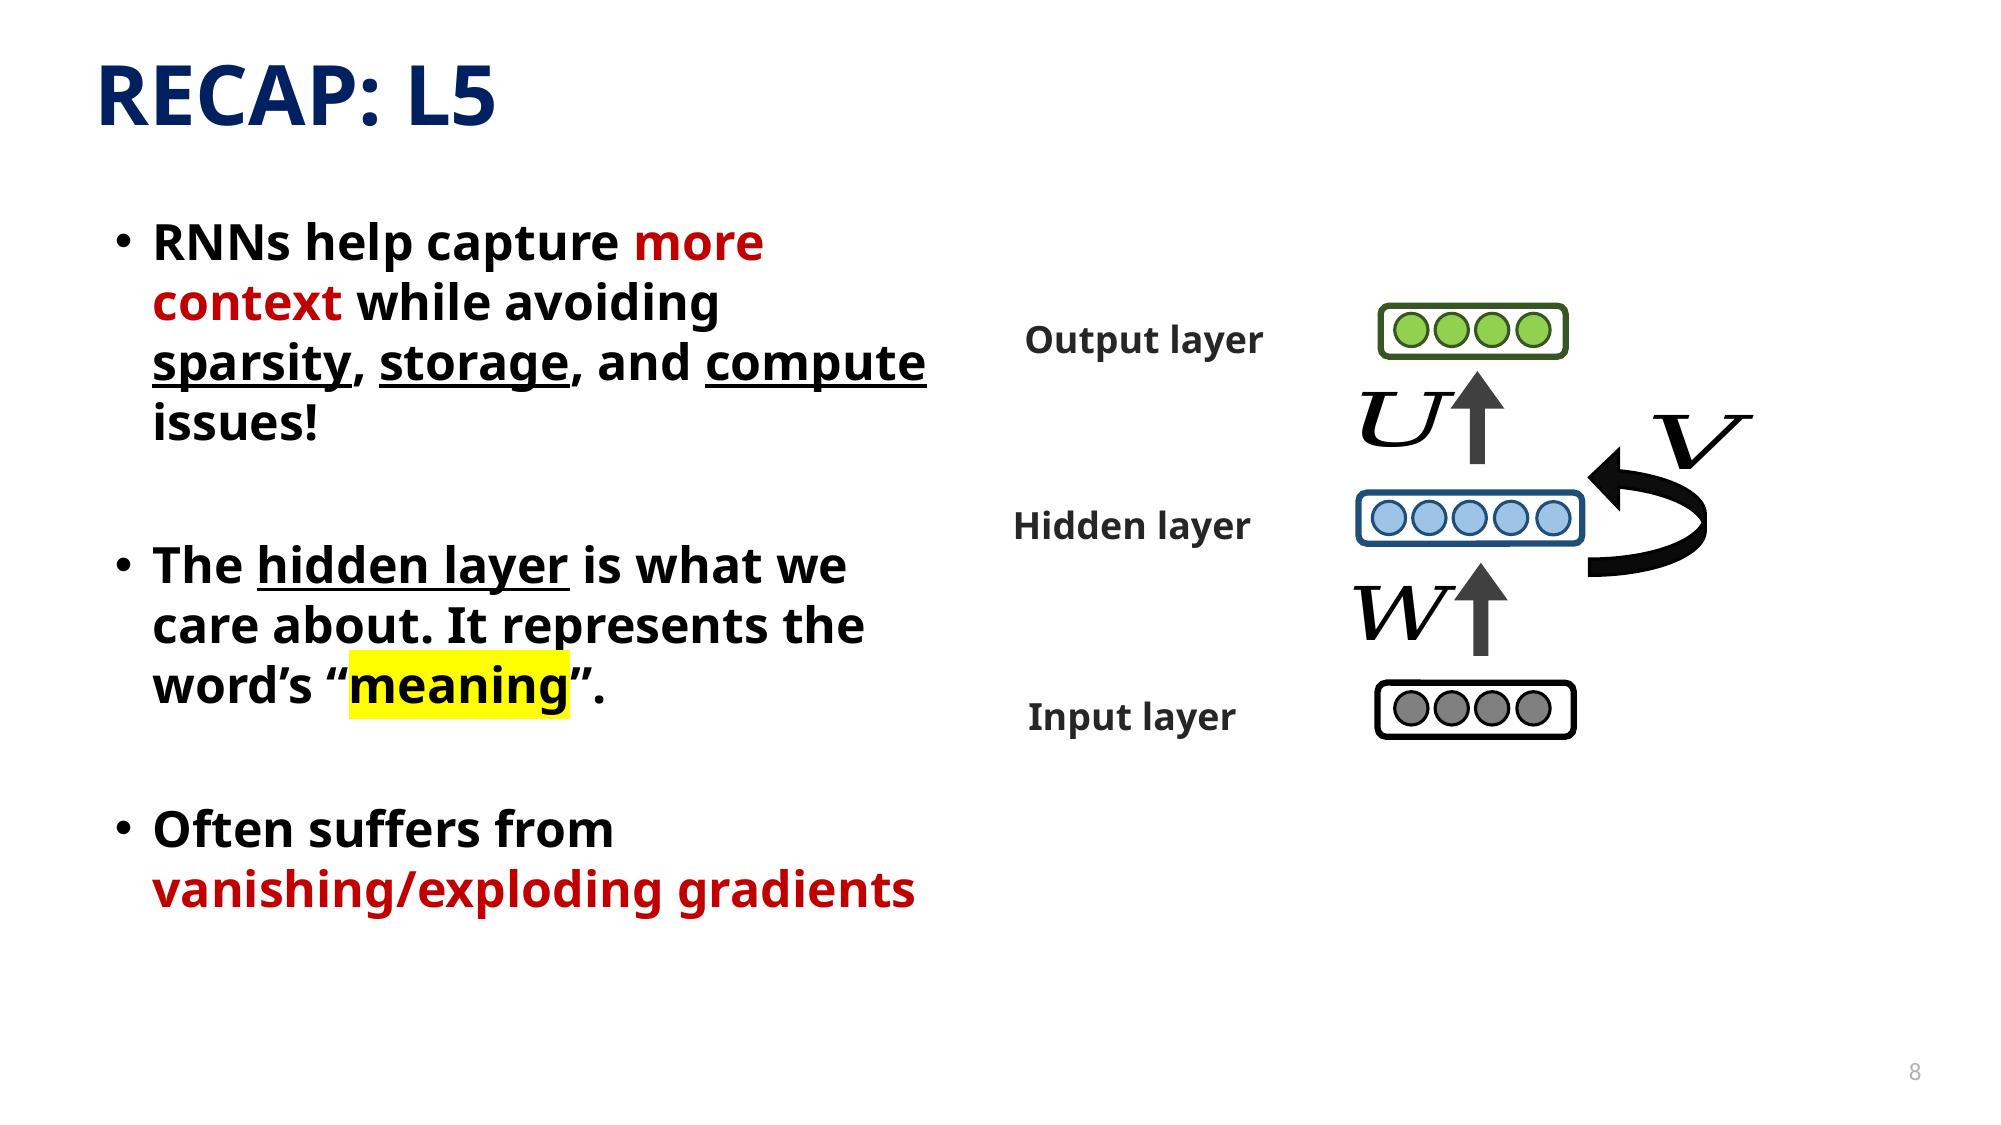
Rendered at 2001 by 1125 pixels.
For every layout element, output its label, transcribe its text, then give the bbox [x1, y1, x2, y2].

text_box Input layer [1000, 676, 1252, 754]
text_box [1376, 681, 1575, 738]
text_box [1371, 500, 1407, 536]
text_box Hidden layer [981, 486, 1267, 564]
text_box [1357, 491, 1584, 545]
text_box [1474, 690, 1510, 727]
text_box RNNs help capture more context while avoiding sparsity, storage, and compute issues! The hidden layer is what we care about. It represents the word’s “meaning”. Often suffers from vanishing/exploding gradients [99, 203, 953, 936]
text_box [1393, 690, 1430, 727]
text_box [1588, 447, 1707, 577]
title RECAP: L5 [79, 45, 1000, 147]
slide_number 8 [1486, 1040, 1937, 1101]
text_box [1493, 500, 1529, 536]
text_box [1451, 561, 1510, 657]
text_box [1434, 690, 1470, 727]
text_box [1515, 690, 1552, 727]
text_box [1452, 500, 1488, 536]
text_box [1448, 369, 1507, 466]
text_box [1411, 500, 1448, 536]
text_box Output layer [997, 299, 1280, 377]
text_box [1379, 304, 1567, 358]
text_box [1535, 500, 1572, 536]
text_box [1591, 526, 1704, 574]
